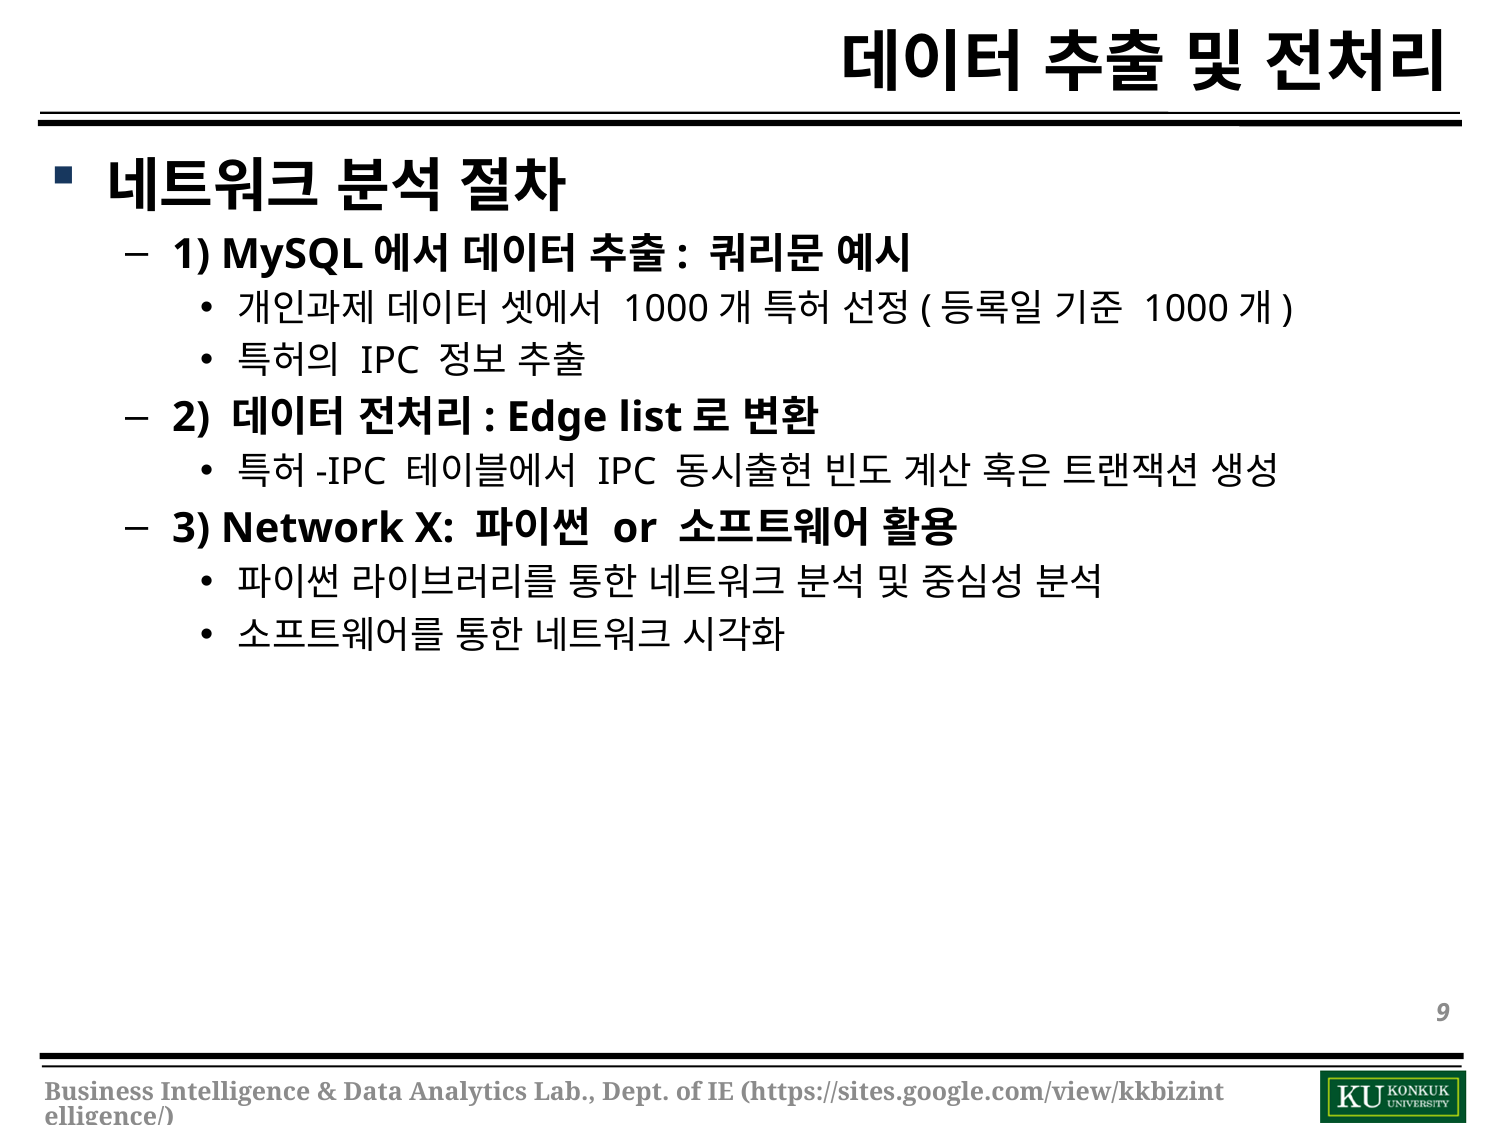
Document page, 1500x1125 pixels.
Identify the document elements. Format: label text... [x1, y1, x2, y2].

slide_number 9 [1349, 983, 1465, 1043]
list 네트워크 분석 절차 1) MySQL에서 데이터 추출: 쿼리문 예시 개인과제 데이터 셋에서 1000개 특허 선정(등록일 기준 1000개) 특허의 IPC 정보 추출 2) 데이터 전처리: Edge list로 변환 특허-IPC 테이블에서 IPC 동시출현 빈도 계산 혹은 트랜잭션 생성 3) Network X: 파이썬 or 소프트웨어 활용 파이썬 라이브러리를 통한 네트워크 분석 및 중심성 분석 소프트웨어를 통한 네트워크 시각화 [35, 140, 1465, 1043]
footer Business Intelligence & Data Analytics Lab., Dept. of IE (https://sites.google.com/view/kkbizintelligence/) [29, 1062, 1247, 1123]
picture [1320, 1068, 1467, 1123]
title 데이터 추출 및 전처리 [35, 11, 1465, 106]
